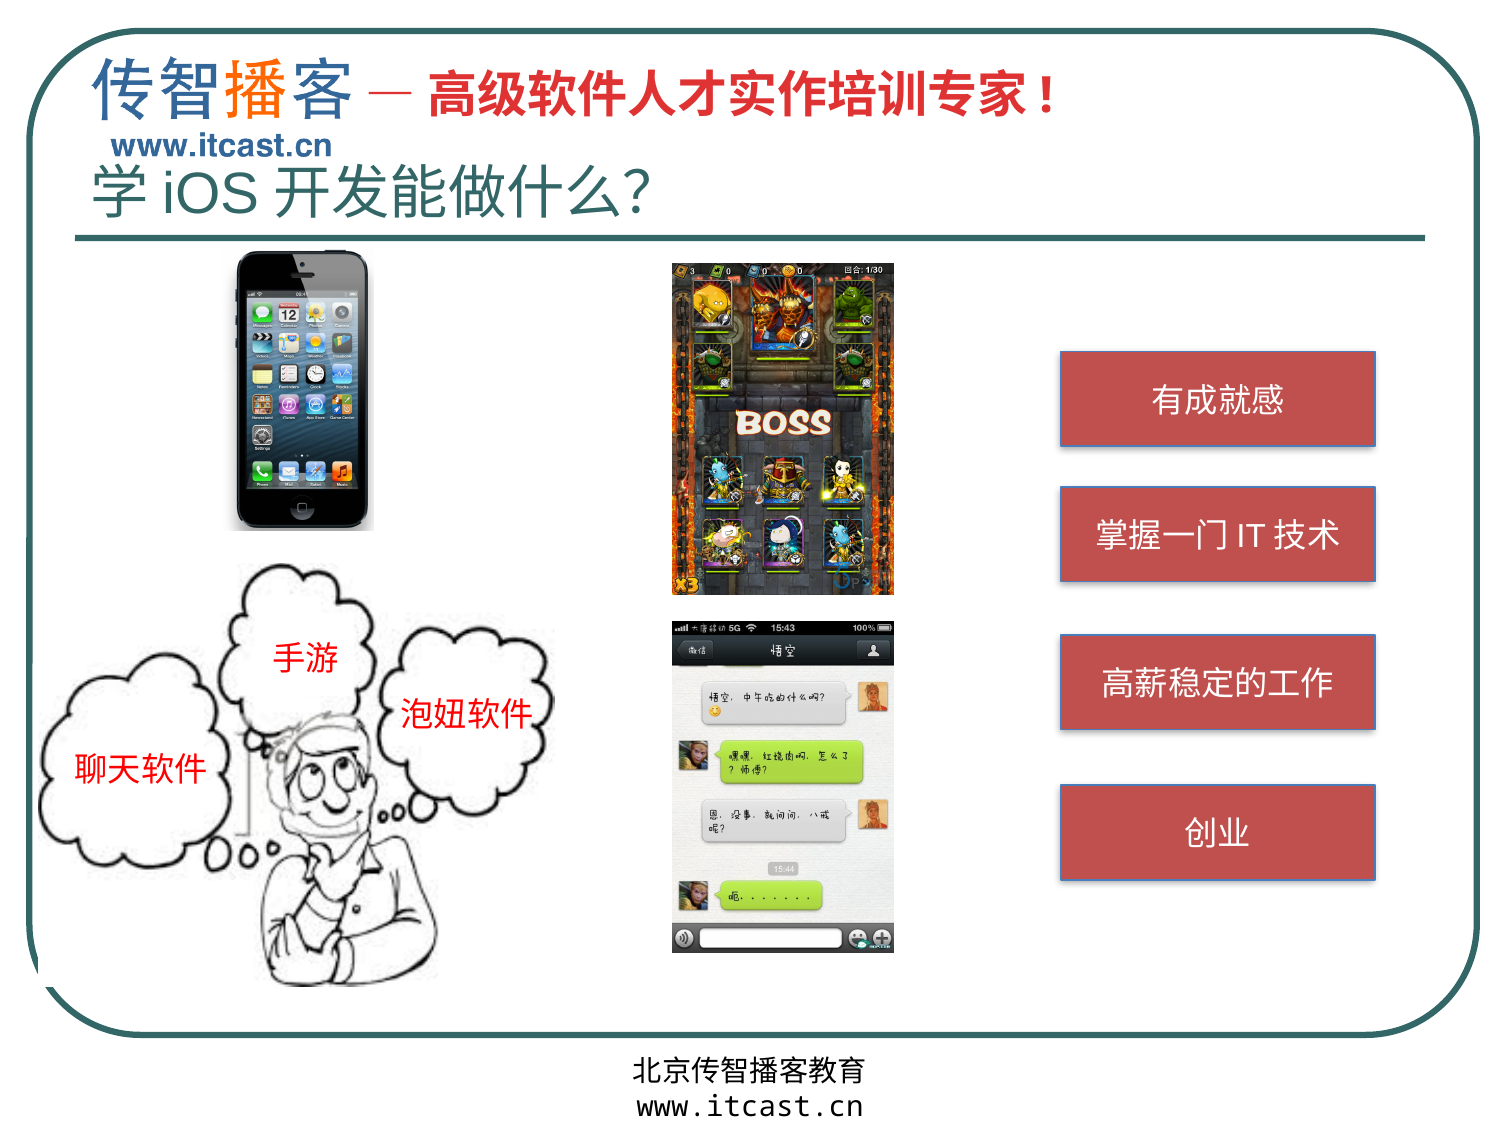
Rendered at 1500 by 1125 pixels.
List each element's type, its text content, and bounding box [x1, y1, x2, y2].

picture [37, 563, 556, 988]
text_box 创业 [1060, 784, 1376, 881]
picture [221, 248, 374, 531]
picture [672, 621, 894, 953]
title 学iOS开发能做什么？ [75, 45, 1425, 233]
text_box 掌握一门IT技术 [1060, 486, 1376, 582]
text_box 有成就感 [1060, 351, 1376, 447]
text_box 高薪稳定的工作 [1060, 634, 1376, 730]
picture [672, 263, 894, 595]
